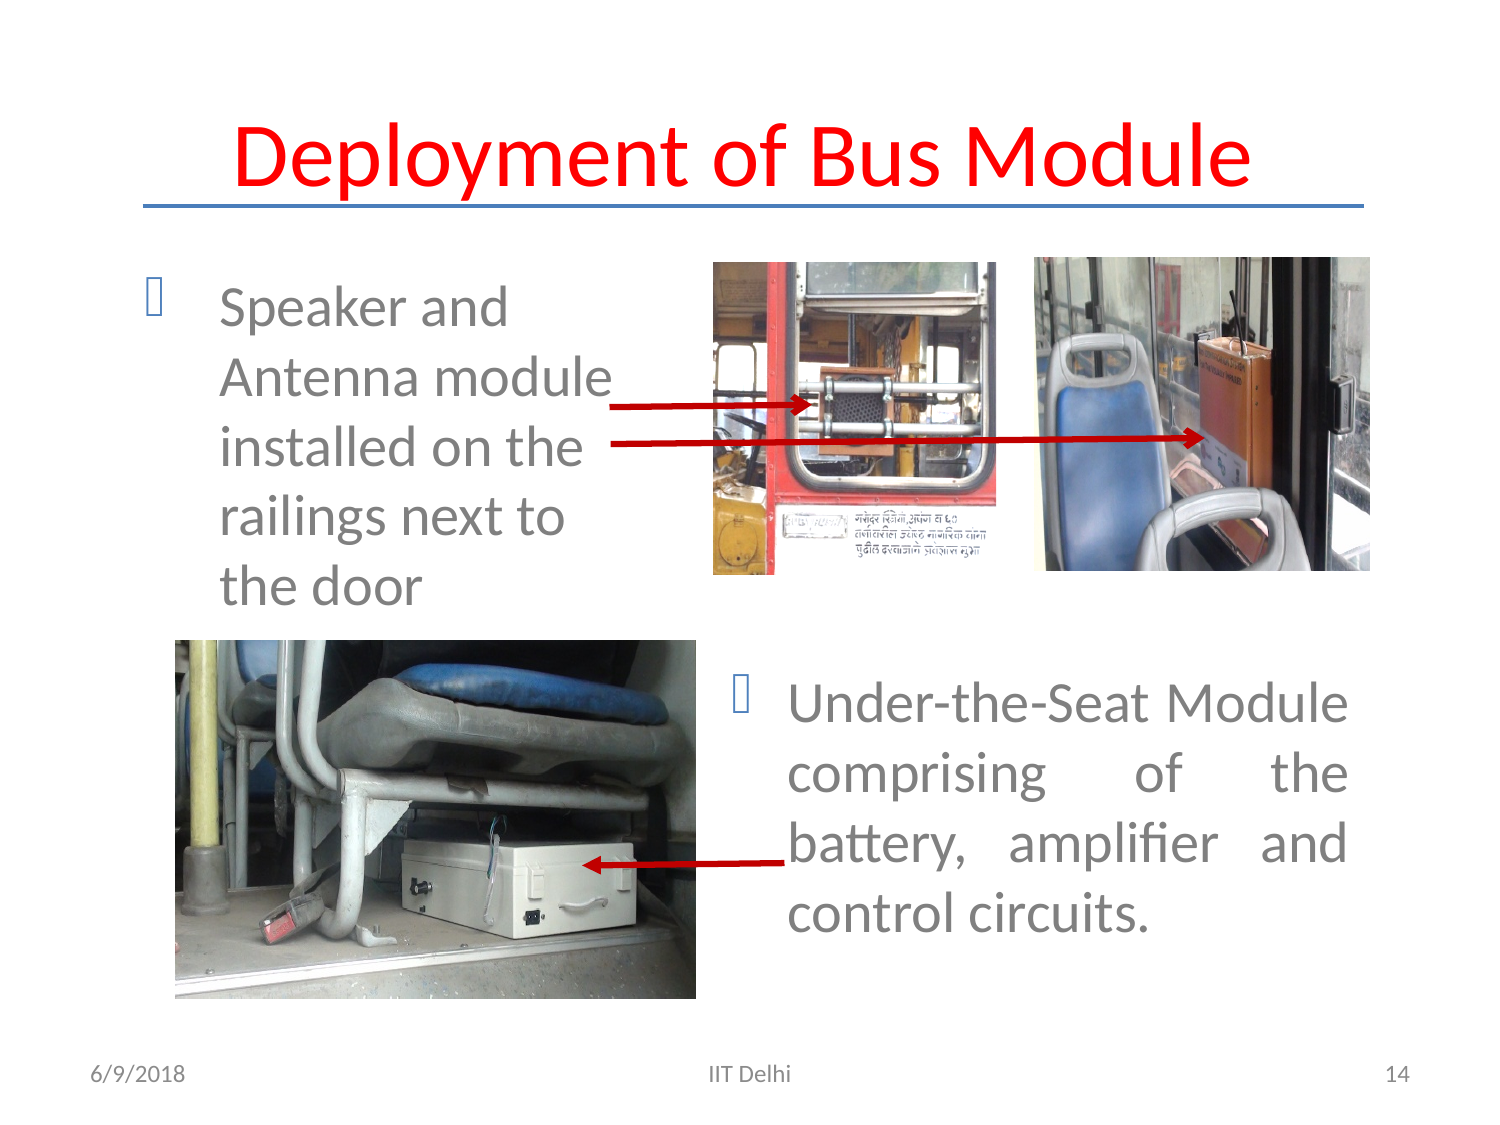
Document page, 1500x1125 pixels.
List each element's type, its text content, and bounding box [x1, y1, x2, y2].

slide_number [75, 1042, 425, 1103]
text_box Under-the-Seat Module comprising of the battery, amplifier and control circuits. [716, 657, 1365, 952]
picture [712, 262, 997, 437]
picture [712, 445, 997, 576]
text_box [581, 862, 785, 866]
slide_number 14 [1074, 1042, 1425, 1103]
picture [1033, 257, 1370, 571]
footer IIT Delhi [512, 1042, 988, 1103]
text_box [610, 437, 1205, 445]
text_box Speaker and Antenna module installed on the railings next to the door [129, 260, 668, 625]
title Deployment of Bus Module [134, 103, 1353, 197]
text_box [609, 404, 813, 408]
picture [174, 640, 696, 999]
